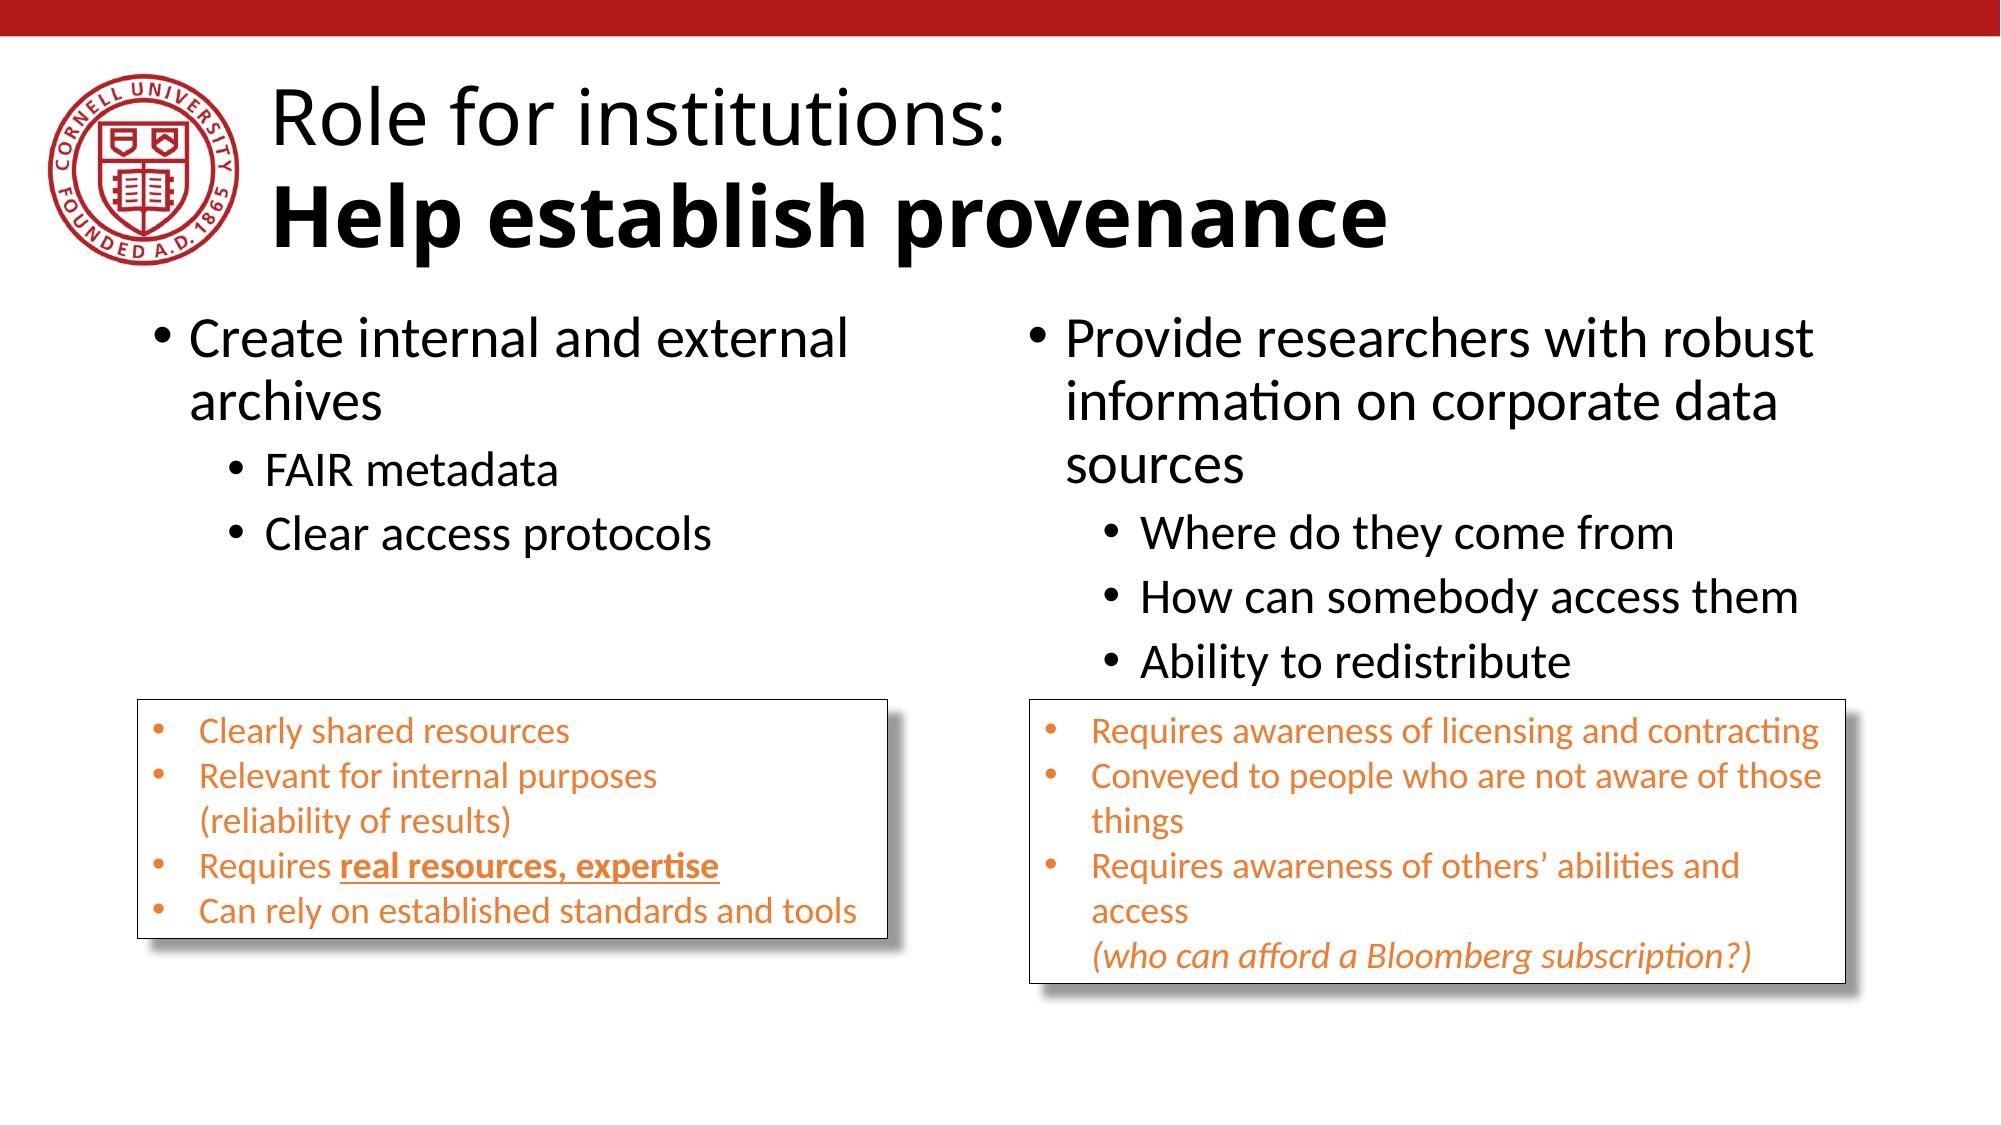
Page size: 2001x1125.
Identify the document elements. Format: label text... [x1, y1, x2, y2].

list Provide researchers with robust information on corporate data sources Where do they come from How can somebody access them Ability to redistribute [1012, 299, 1863, 714]
list Create internal and external archives FAIR metadata Clear access protocols [137, 299, 988, 700]
text_box Clearly shared resources Relevant for internal purposes (reliability of results) Requires real resources, expertise Can rely on established standards and tools [137, 699, 888, 939]
text_box Requires awareness of licensing and contracting Conveyed to people who are not aware of those things Requires awareness of others’ abilities and access (who can afford a Bloomberg subscription?) [1029, 699, 1846, 984]
picture [39, 65, 254, 274]
title Role for institutions: Help establish provenance [254, 59, 1863, 278]
